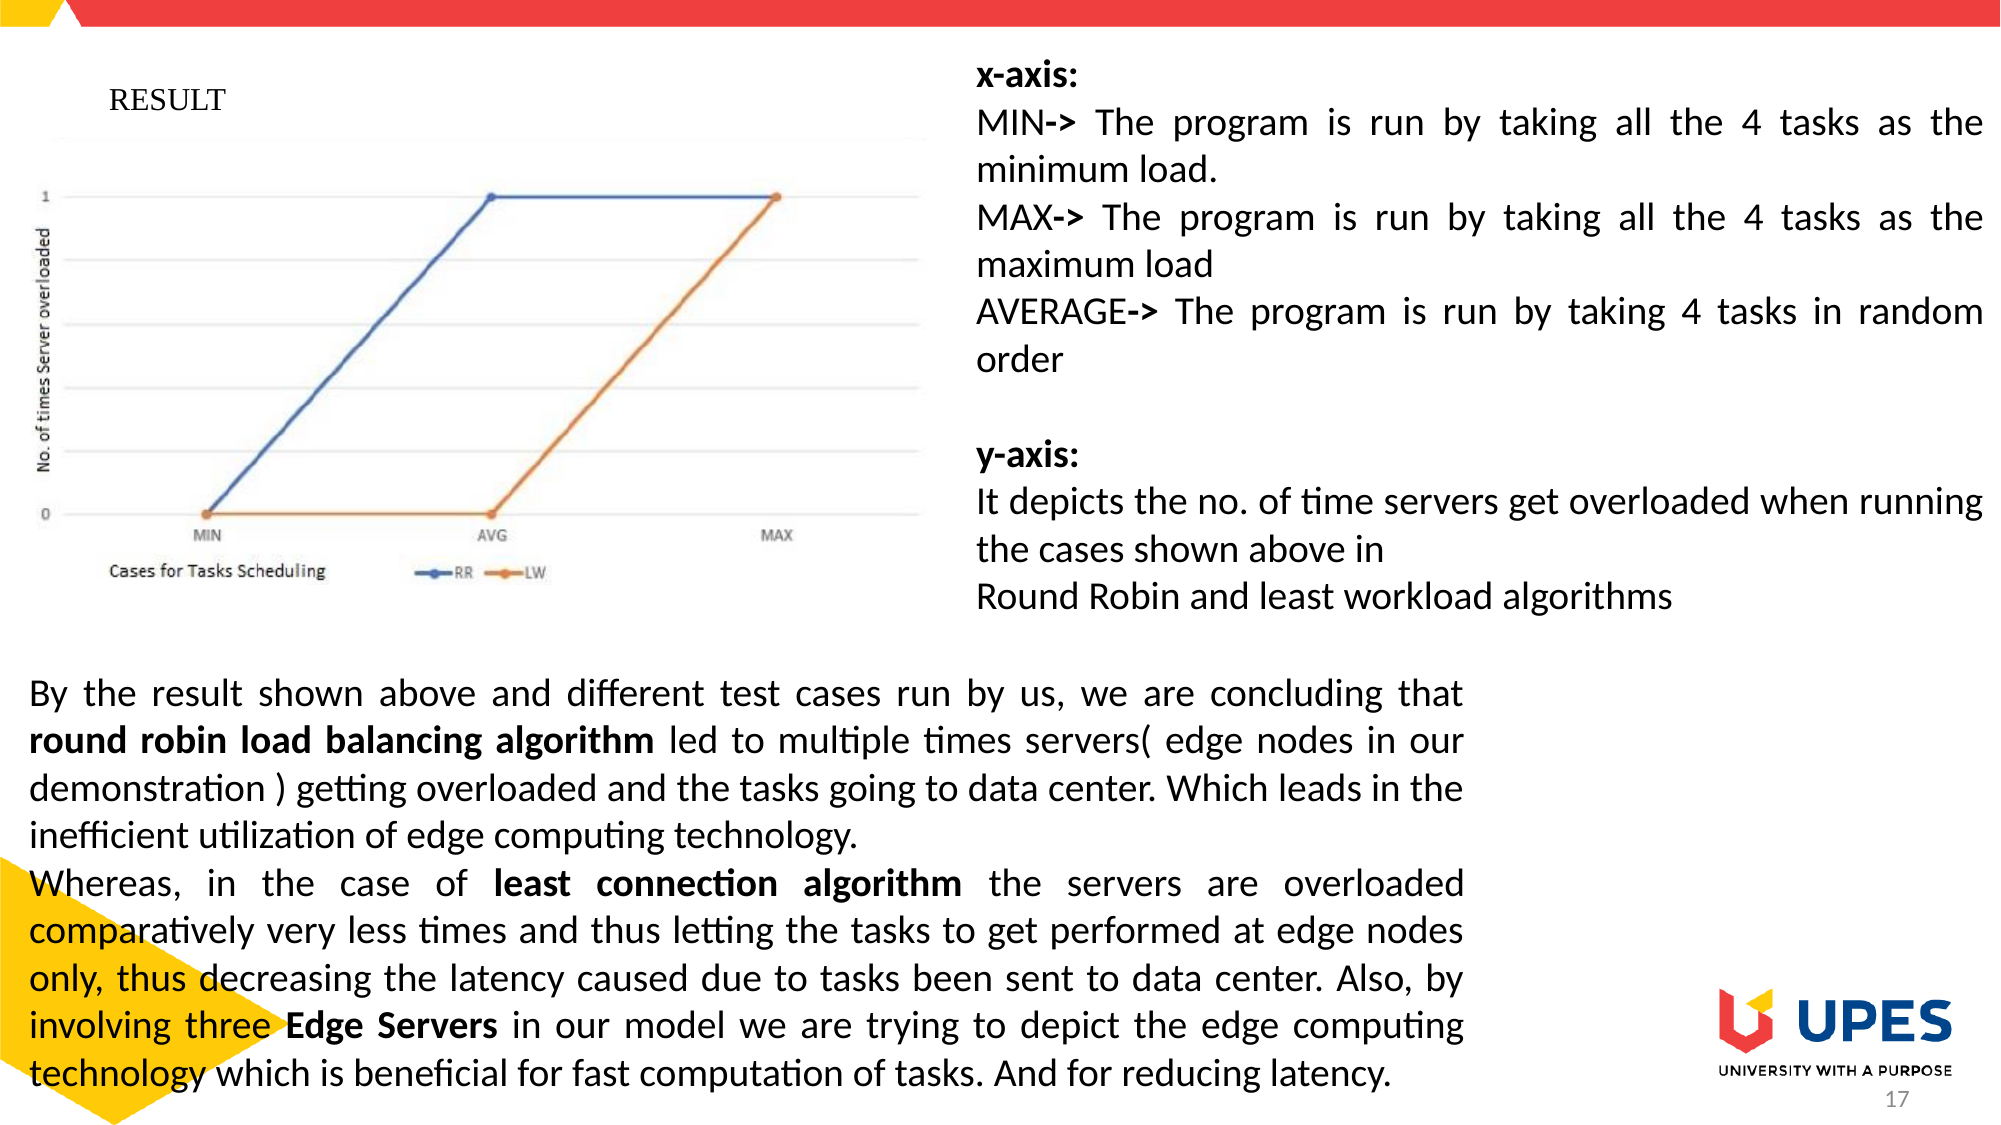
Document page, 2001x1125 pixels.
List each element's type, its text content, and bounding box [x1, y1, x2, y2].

text_box x-axis: MIN-> The program is run by taking all the 4 tasks as the minimum load. MAX-> The program is run by taking all the 4 tasks as the maximum load AVERAGE-> The program is run by taking 4 tasks in random order y-axis: It depicts the no. of time servers get overloaded when running the cases shown above in Round Robin and least workload algorithms [961, 40, 2000, 625]
title RESULT [0, 70, 336, 163]
picture [0, 0, 2001, 1125]
text_box By the result shown above and different test cases run by us, we are concluding that round robin load balancing algorithm led to multiple times servers( edge nodes in our demonstration ) getting overloaded and the tasks going to data center. Which leads in the inefficient utilization of edge computing technology. Whereas, in the case of least connection algorithm the servers are overloaded comparatively very less times and thus letting the tasks to get performed at edge nodes only, thus decreasing the latency caused due to tasks been sent to data center. Also, by involving three Edge Servers in our model we are trying to depict the edge computing technology which is beneficial for fast computation of tasks. And for reducing latency. [14, 659, 1481, 1102]
